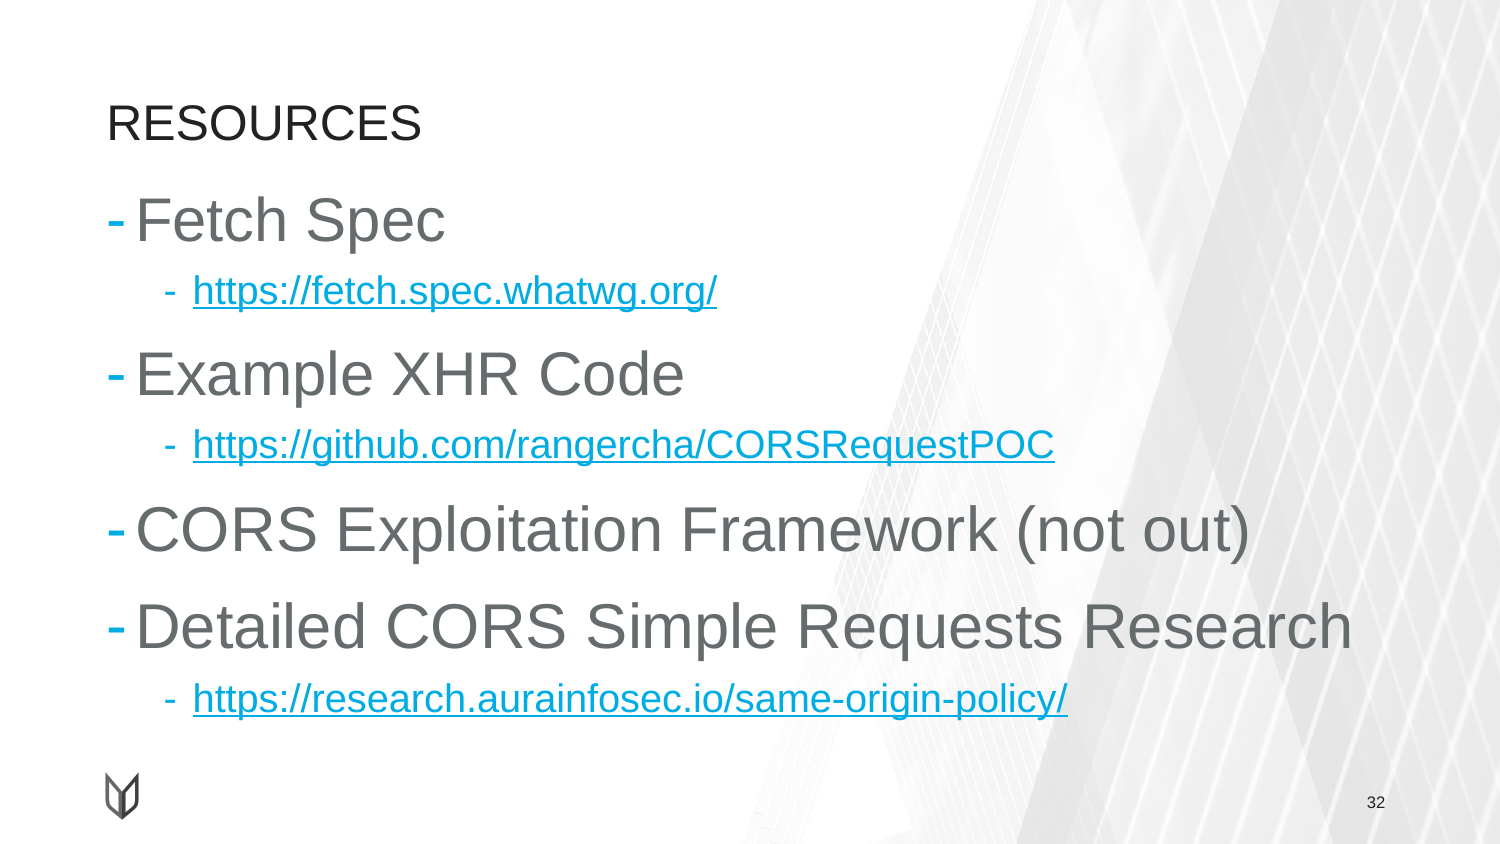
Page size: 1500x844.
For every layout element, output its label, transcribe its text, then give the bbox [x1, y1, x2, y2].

list Fetch Spec https://fetch.spec.whatwg.org/ Example XHR Code https://github.com/rangercha/CORSRequestPOC CORS Exploitation Framework (not out) Detailed CORS Simple Requests Research https://research.aurainfosec.io/same-origin-policy/ [106, 172, 1400, 733]
slide_number 32 [1345, 784, 1400, 815]
picture [0, 0, 1500, 844]
title RESOURCES [106, 96, 1400, 172]
